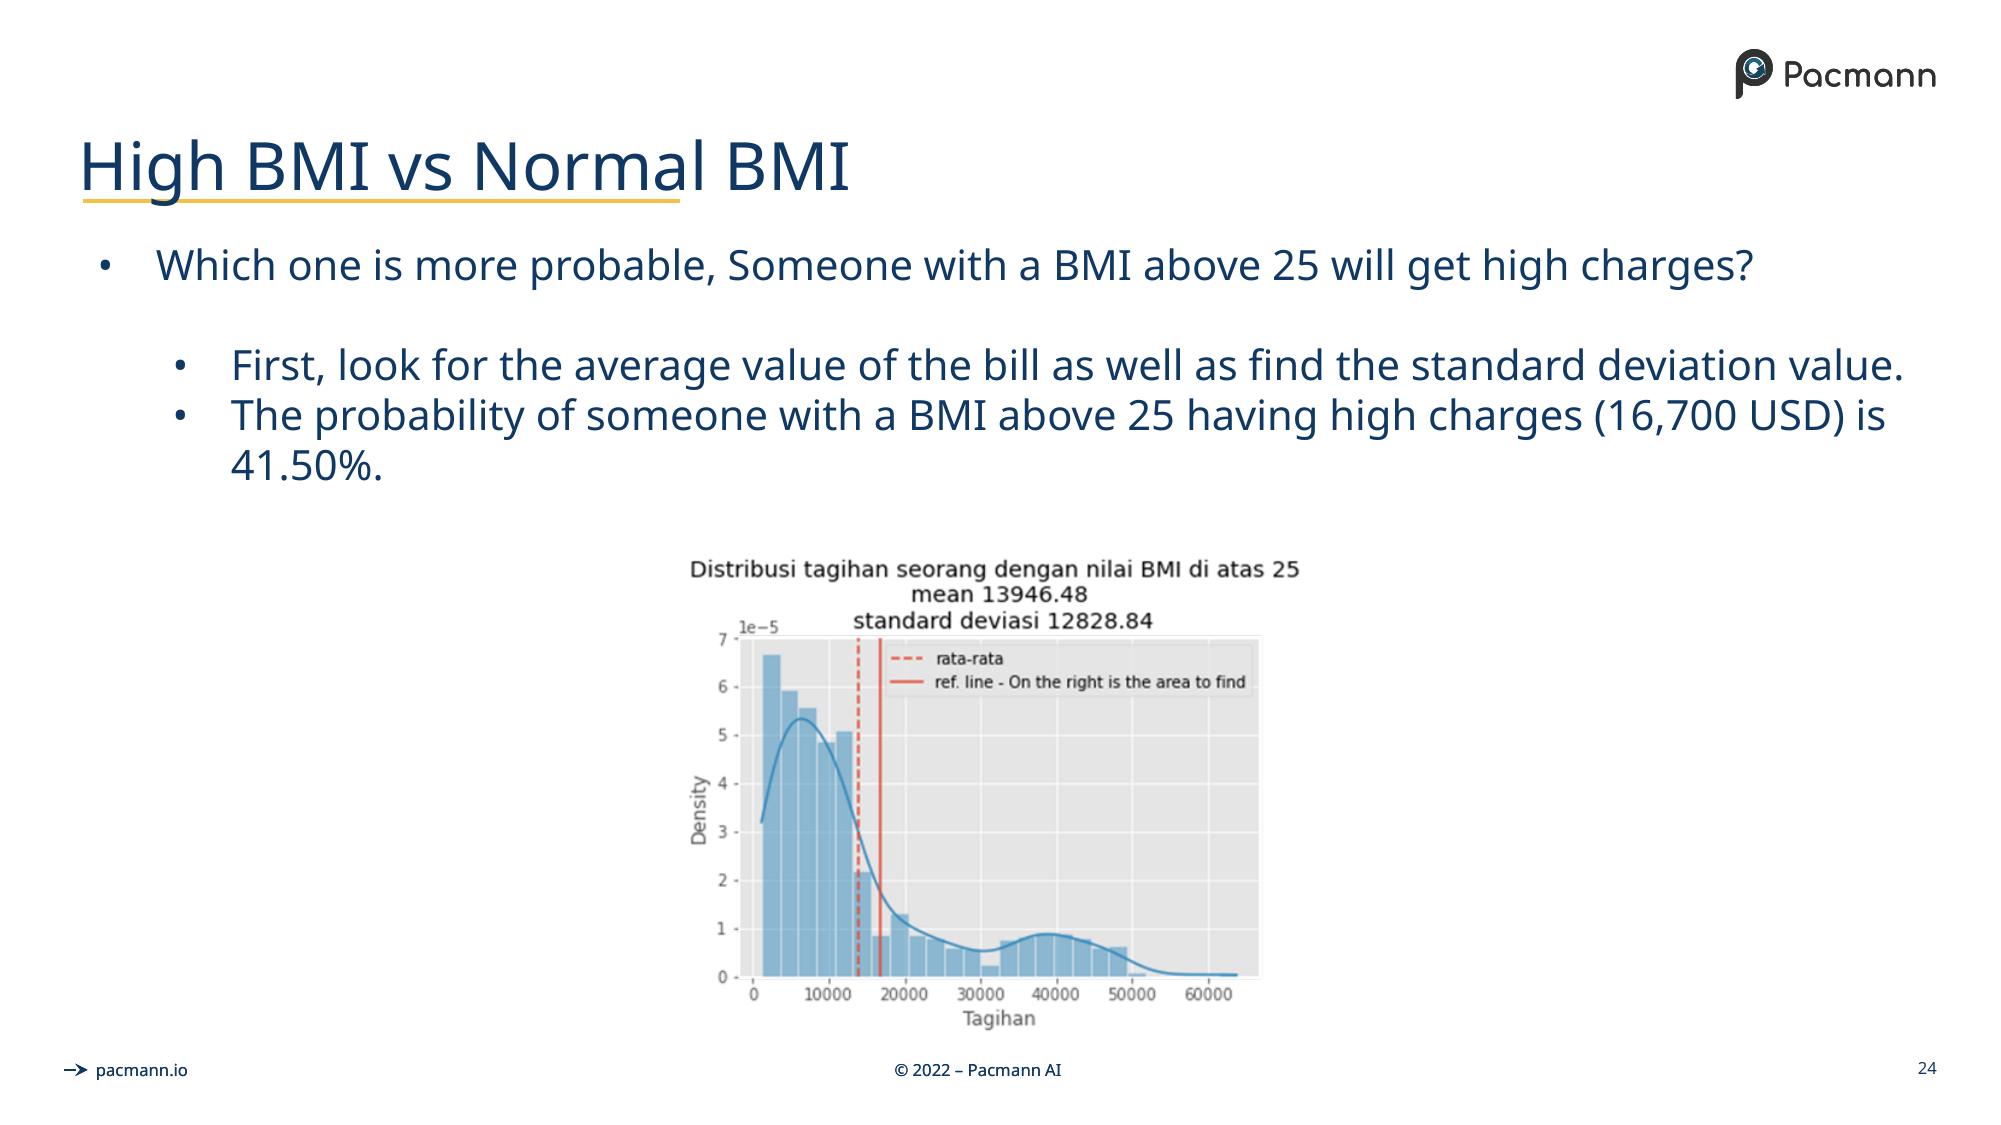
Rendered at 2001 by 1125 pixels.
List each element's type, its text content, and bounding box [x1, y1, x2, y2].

title High BMI vs Normal BMI [63, 59, 1935, 278]
text_box Which one is more probable, Someone with a BMI above 25 will get high charges? First, look for the average value of the bill as well as find the standard deviation value. The probability of someone with a BMI above 25 having high charges (16,700 USD) is 41.50%. [65, 231, 1934, 497]
picture [679, 549, 1319, 1041]
picture [1707, 36, 1966, 112]
